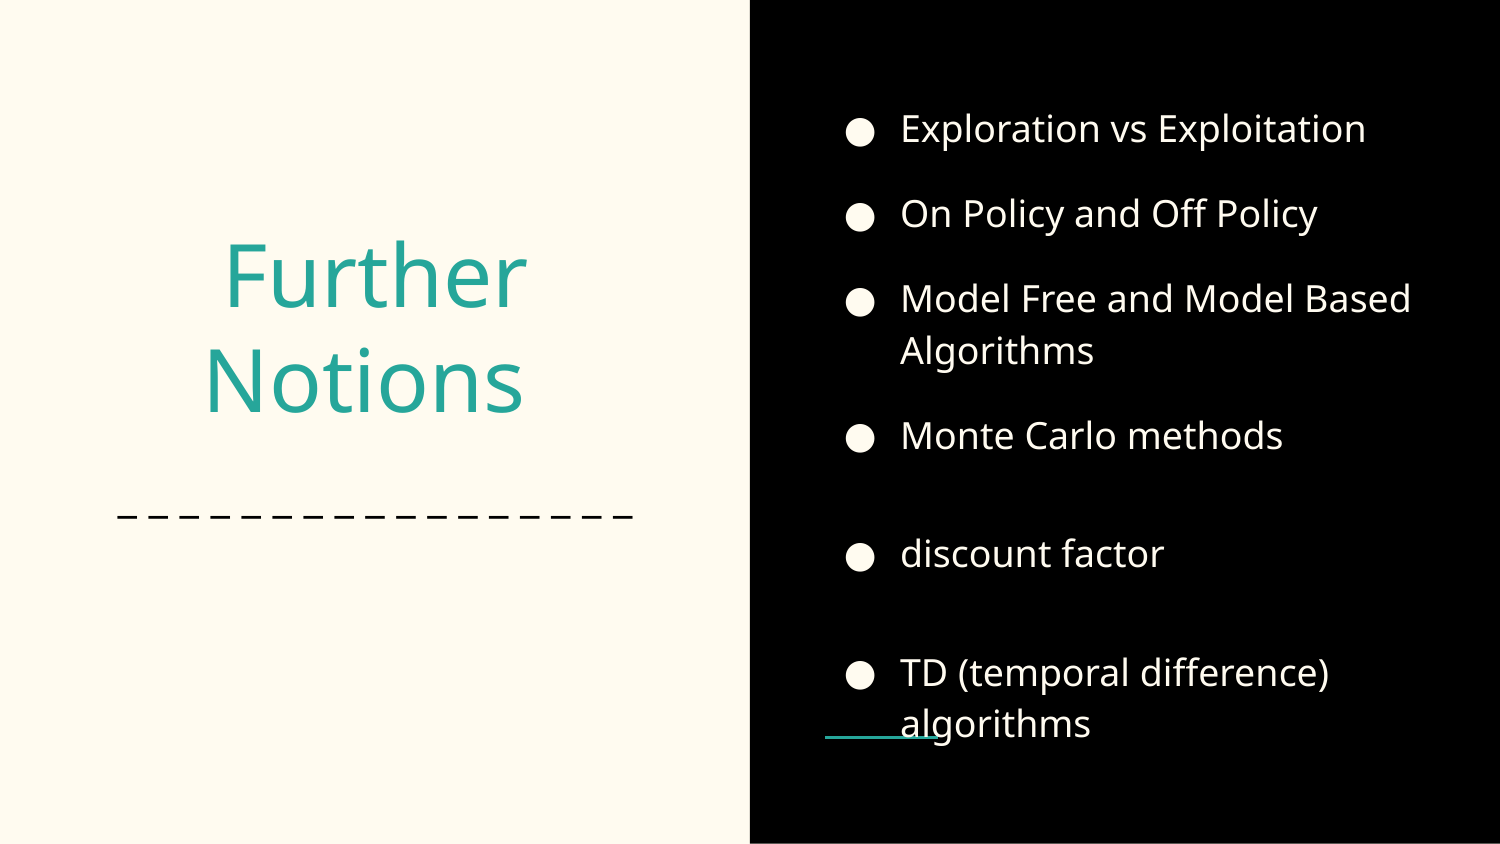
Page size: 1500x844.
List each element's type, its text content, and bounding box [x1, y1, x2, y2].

subtitle _ _ _ _ _ _ _ _ _ _ _ _ _ _ _ _ _ [43, 454, 708, 675]
title Further Notions [43, 226, 708, 446]
list Exploration vs Exploitation On Policy and Off Policy Model Free and Model Based Algorithms Monte Carlo methods discount factor TD (temporal difference) algorithms [810, 118, 1440, 725]
